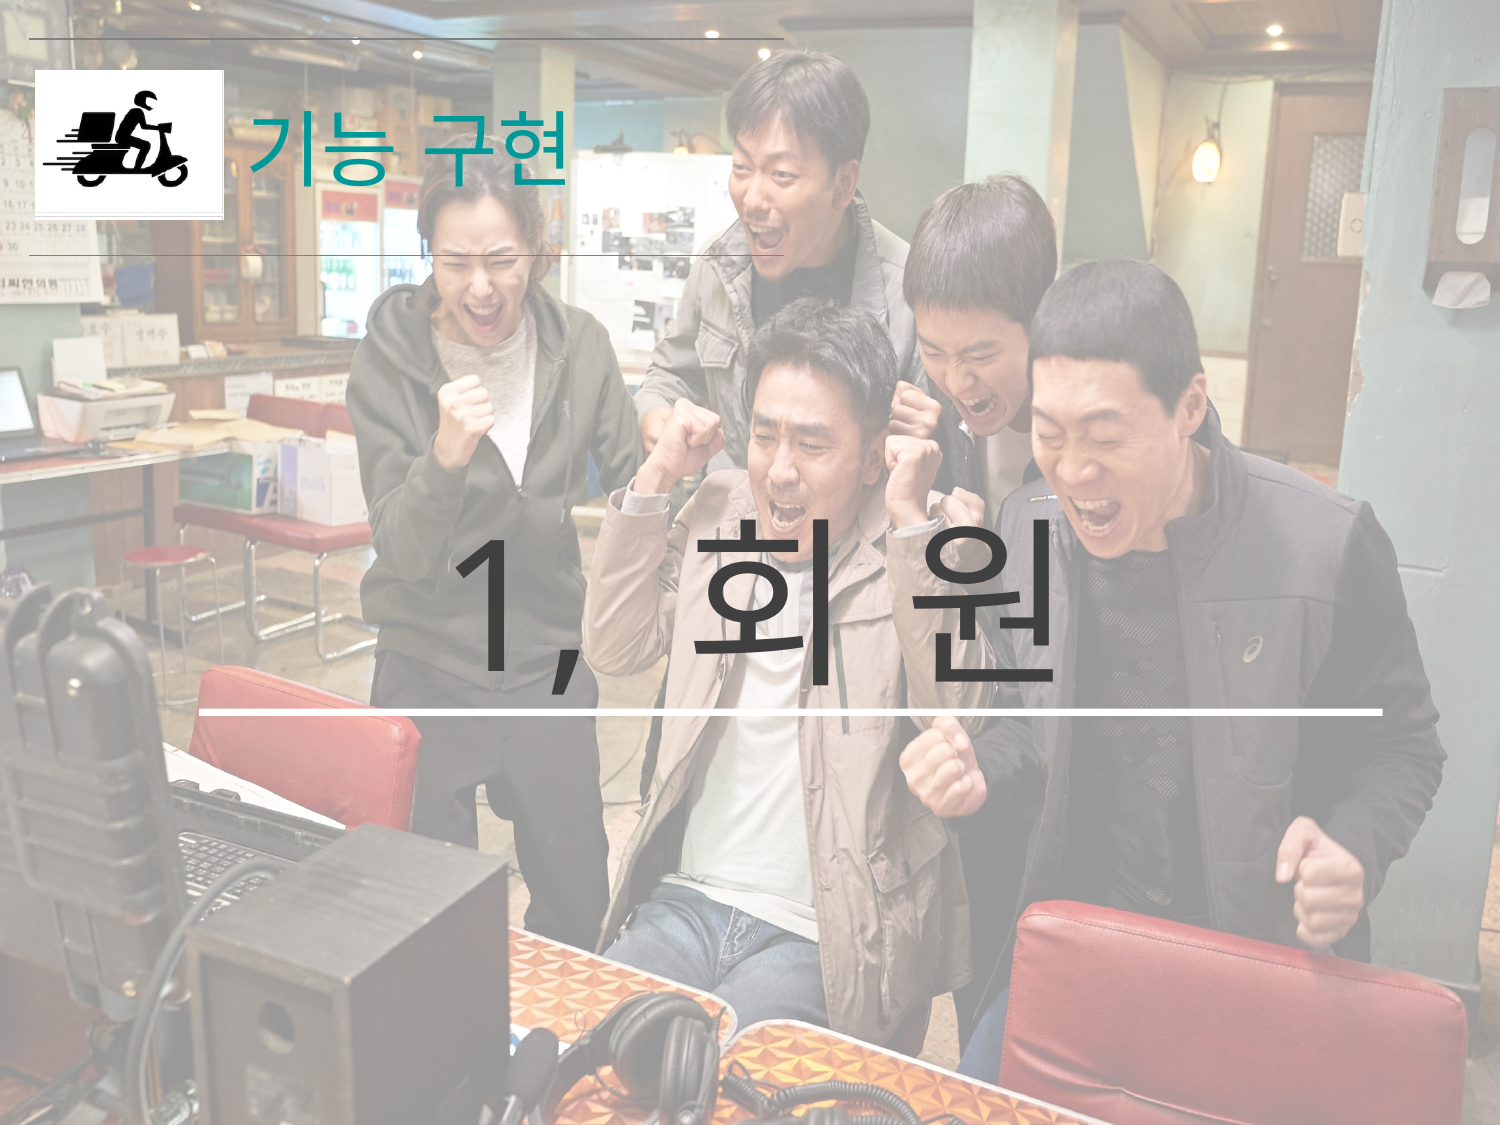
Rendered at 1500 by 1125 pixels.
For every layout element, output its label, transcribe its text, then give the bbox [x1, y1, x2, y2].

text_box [0, 0, 1500, 1125]
text_box 1, 회 원 [419, 480, 1093, 706]
text_box [197, 706, 1385, 718]
picture [34, 70, 225, 220]
text_box 기능 구현 [230, 90, 904, 205]
